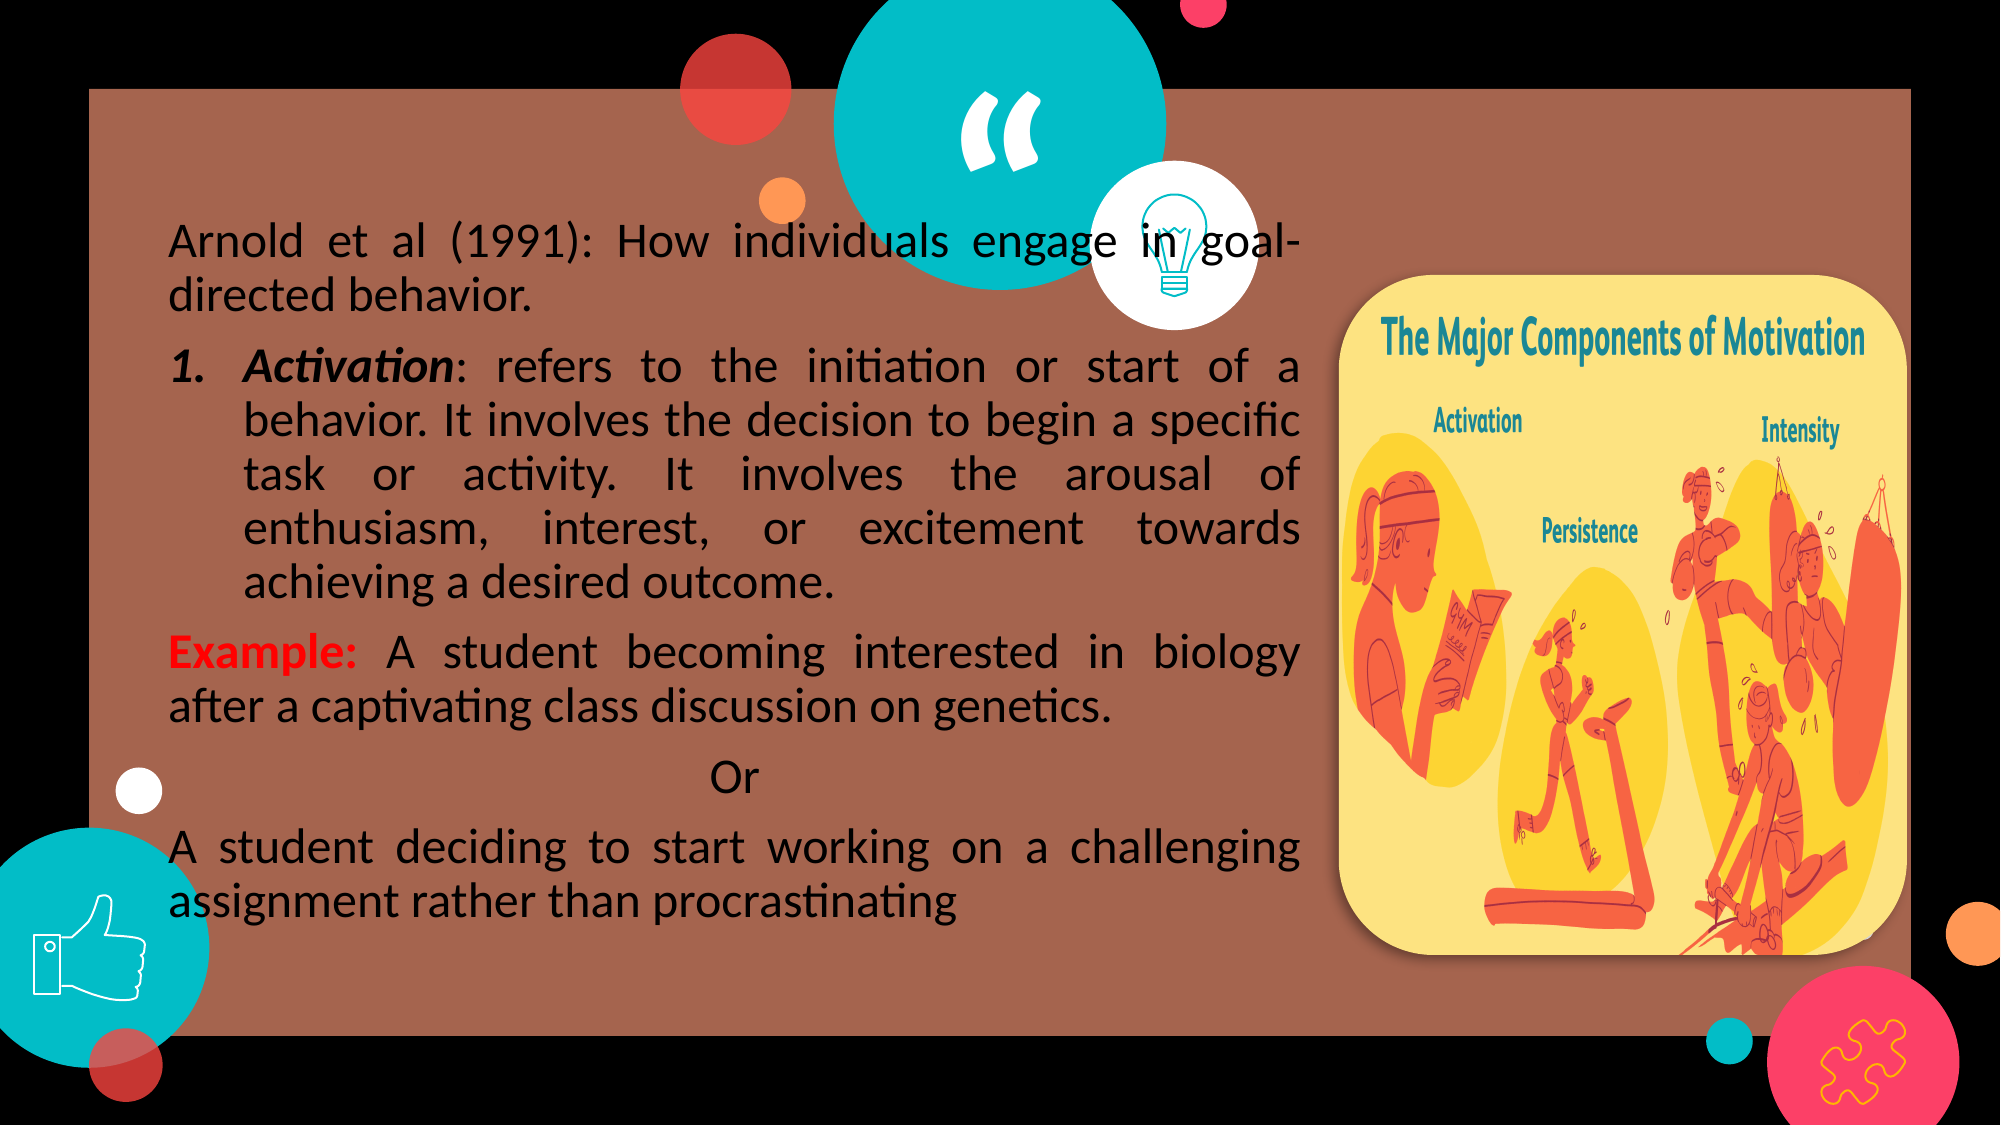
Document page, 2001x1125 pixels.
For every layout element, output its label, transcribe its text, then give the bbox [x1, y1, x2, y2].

picture [1338, 274, 1907, 955]
list Arnold et al (1991): How individuals engage in goal-directed behavior. Activation: refers to the initiation or start of a behavior. It involves the decision to begin a specific task or activity. It involves the arousal of enthusiasm, interest, or excitement towards achieving a desired outcome. Example: A student becoming interested in biology after a captivating class discussion on genetics. Or A student deciding to start working on a challenging assignment rather than procrastinating [144, 199, 1317, 728]
